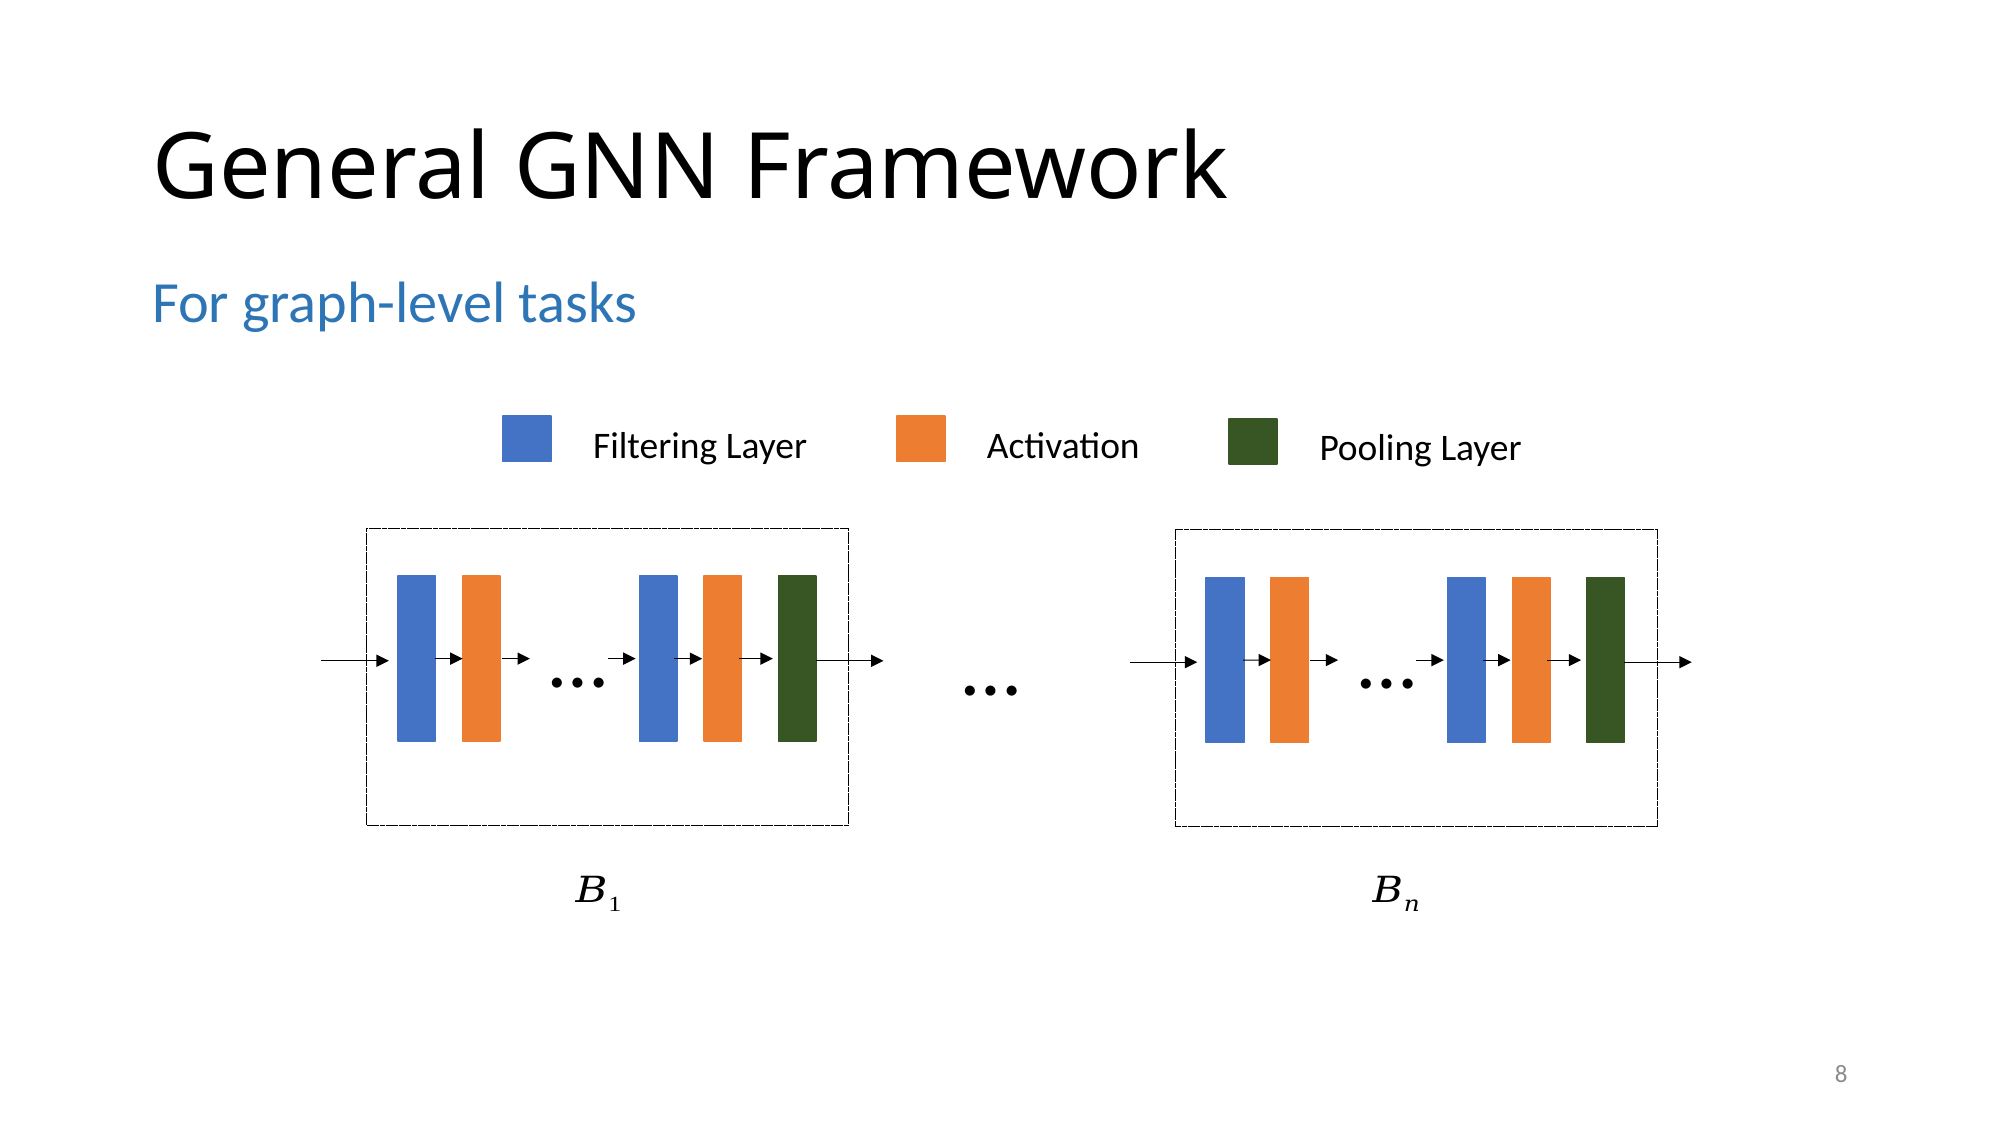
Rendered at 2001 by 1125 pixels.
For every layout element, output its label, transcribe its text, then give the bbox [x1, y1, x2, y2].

text_box [1206, 577, 1244, 743]
text_box [778, 575, 816, 742]
text_box [397, 575, 436, 742]
text_box [1175, 529, 1658, 827]
text_box [1270, 577, 1309, 743]
text_box [1512, 577, 1550, 743]
text_box Filtering Layer [578, 413, 823, 474]
text_box [366, 528, 849, 826]
text_box For graph-level tasks [137, 256, 1148, 342]
slide_number 8 [1412, 1042, 1863, 1103]
text_box Activation [972, 413, 1155, 474]
title General GNN Framework [137, 59, 1863, 278]
text_box [1447, 577, 1486, 743]
text_box … [947, 604, 1144, 719]
text_box … [1486, 661, 1497, 713]
text_box [502, 416, 551, 462]
text_box Pooling Layer [1304, 416, 1537, 476]
text_box … [1486, 597, 1497, 660]
text_box [896, 416, 945, 462]
text_box [703, 575, 742, 742]
text_box [1586, 577, 1625, 743]
text_box [462, 575, 501, 742]
text_box … [677, 596, 688, 658]
text_box [639, 575, 677, 742]
text_box … [1343, 597, 1447, 713]
text_box [1229, 418, 1278, 465]
text_box … [677, 659, 688, 712]
text_box … [535, 596, 639, 712]
